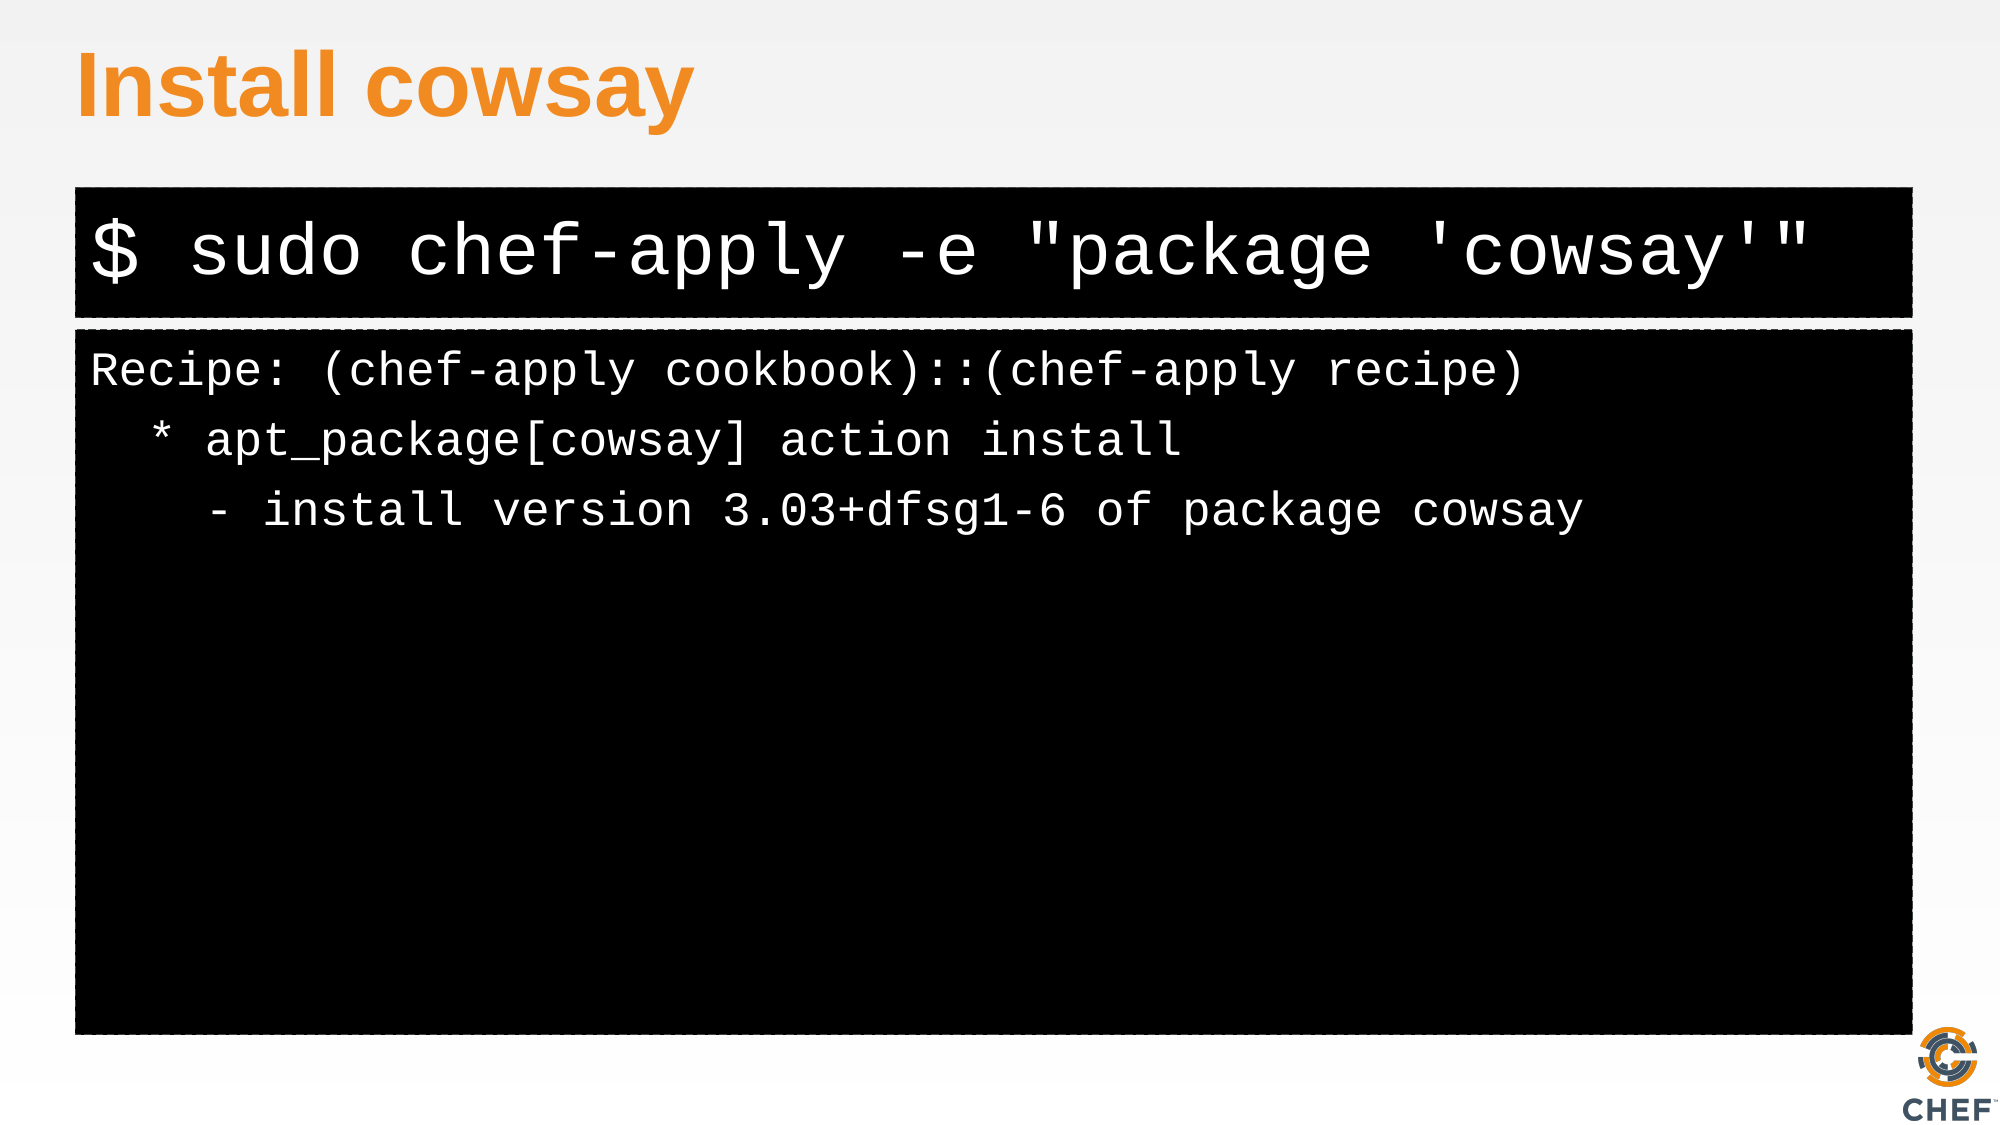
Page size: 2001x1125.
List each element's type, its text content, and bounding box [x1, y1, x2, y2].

title Install cowsay [75, 37, 1913, 140]
list sudo chef-apply -e "package 'cowsay'" [172, 201, 1908, 291]
list Recipe: (chef-apply cookbook)::(chef-apply recipe) * apt_package[cowsay] action install - install version 3.03+dfsg1-6 of package cowsay [75, 329, 1913, 1035]
picture [1903, 1027, 1998, 1121]
